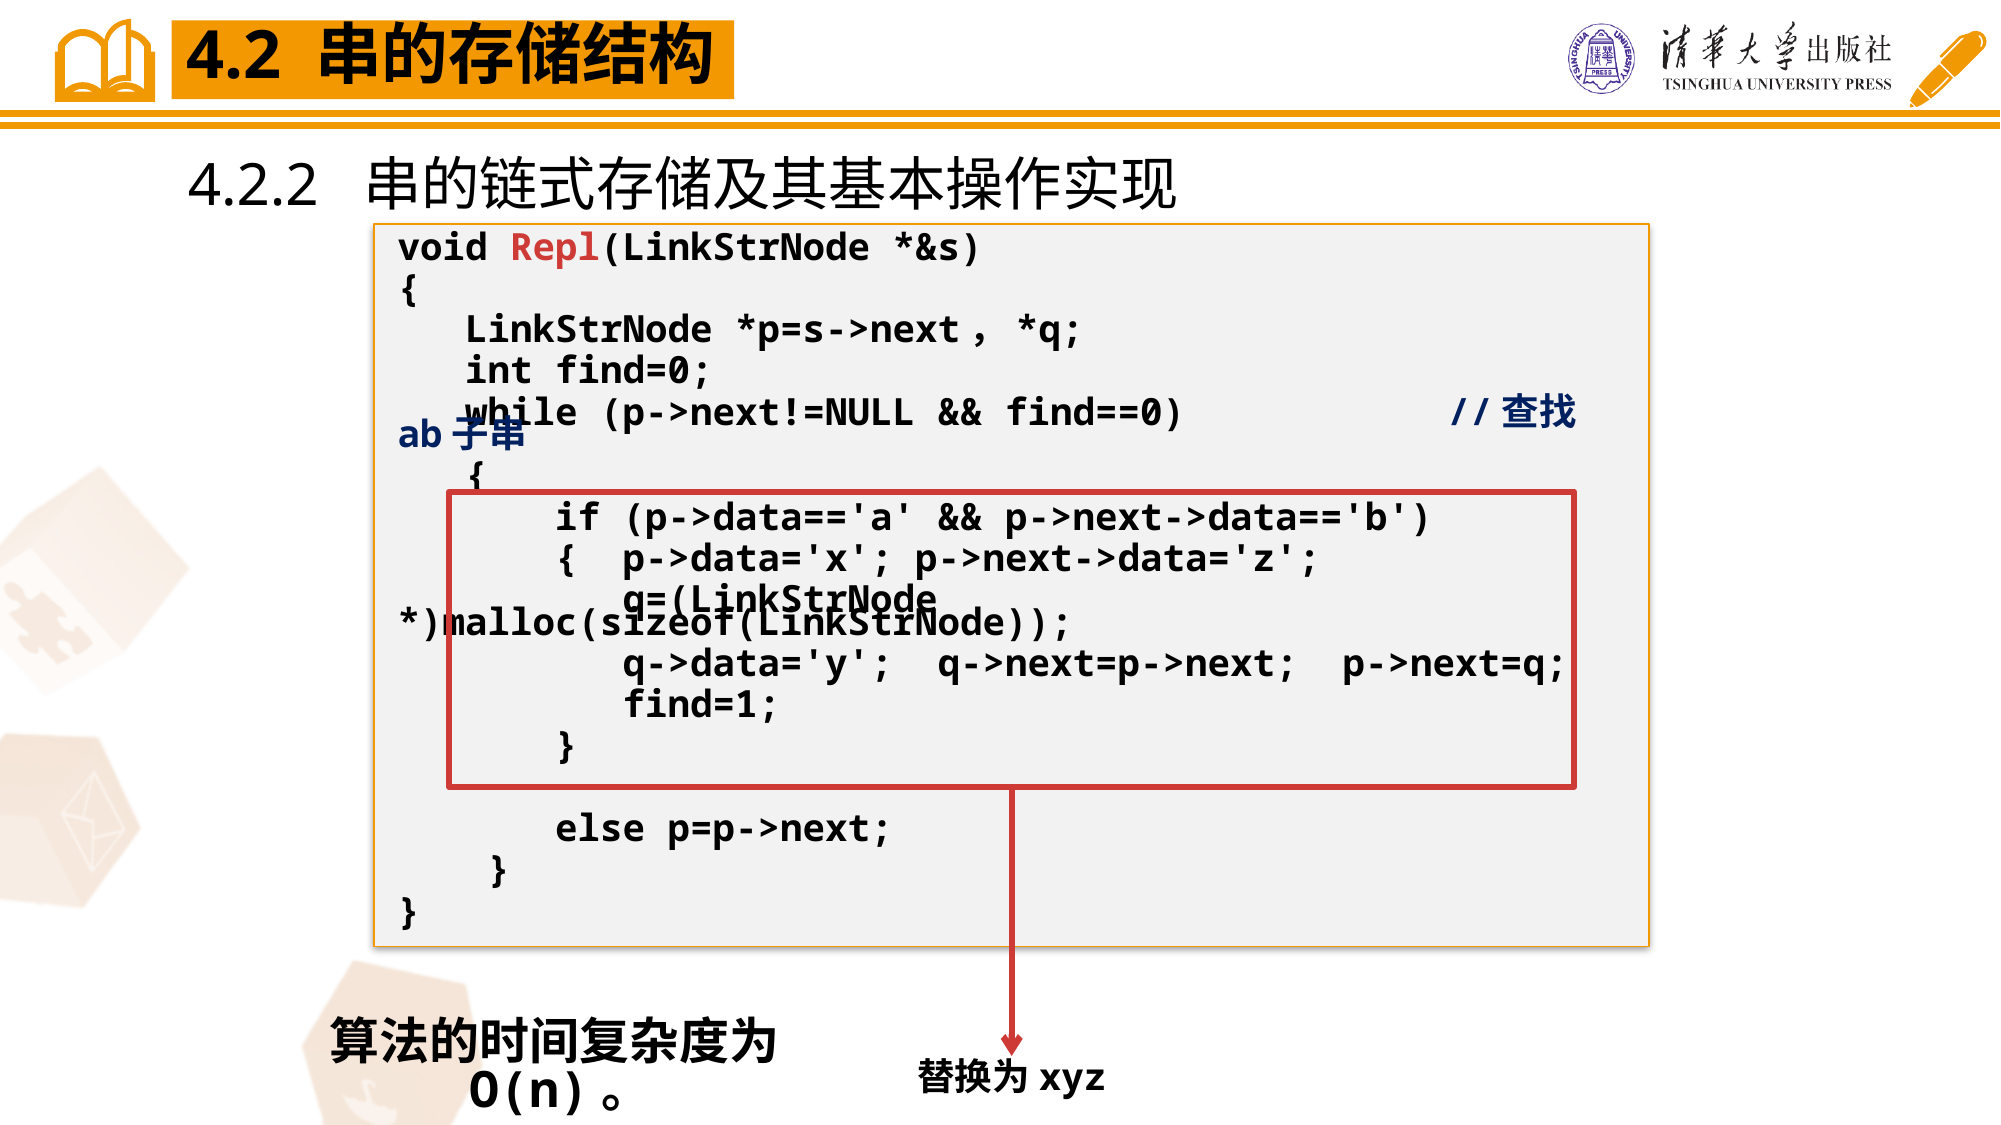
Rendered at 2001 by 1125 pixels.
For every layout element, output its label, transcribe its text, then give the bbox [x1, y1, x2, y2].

picture [1936, 78, 1948, 90]
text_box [448, 491, 1575, 1106]
text_box 算法的时间复杂度为O(n)。 [255, 1014, 866, 1125]
picture [1531, 0, 1973, 149]
text_box 4.2.2 串的链式存储及其基本操作实现 [173, 153, 1213, 225]
text_box void Repl(LinkStrNode *&s) { LinkStrNode *p=s->next，*q; int find=0; while (p->next!=NULL && find==0) //查找ab子串 { if (p->data=='a' && p->next->data=='b') { p->data='x'; p->next->data='z'; q=(LinkStrNode *)malloc(sizeof(LinkStrNode)); q->data='y'; q->next=p->next; p->next=q; find=1; } else p=p->next; } } [373, 223, 1650, 947]
text_box 4.2 串的存储结构 [171, 20, 735, 100]
